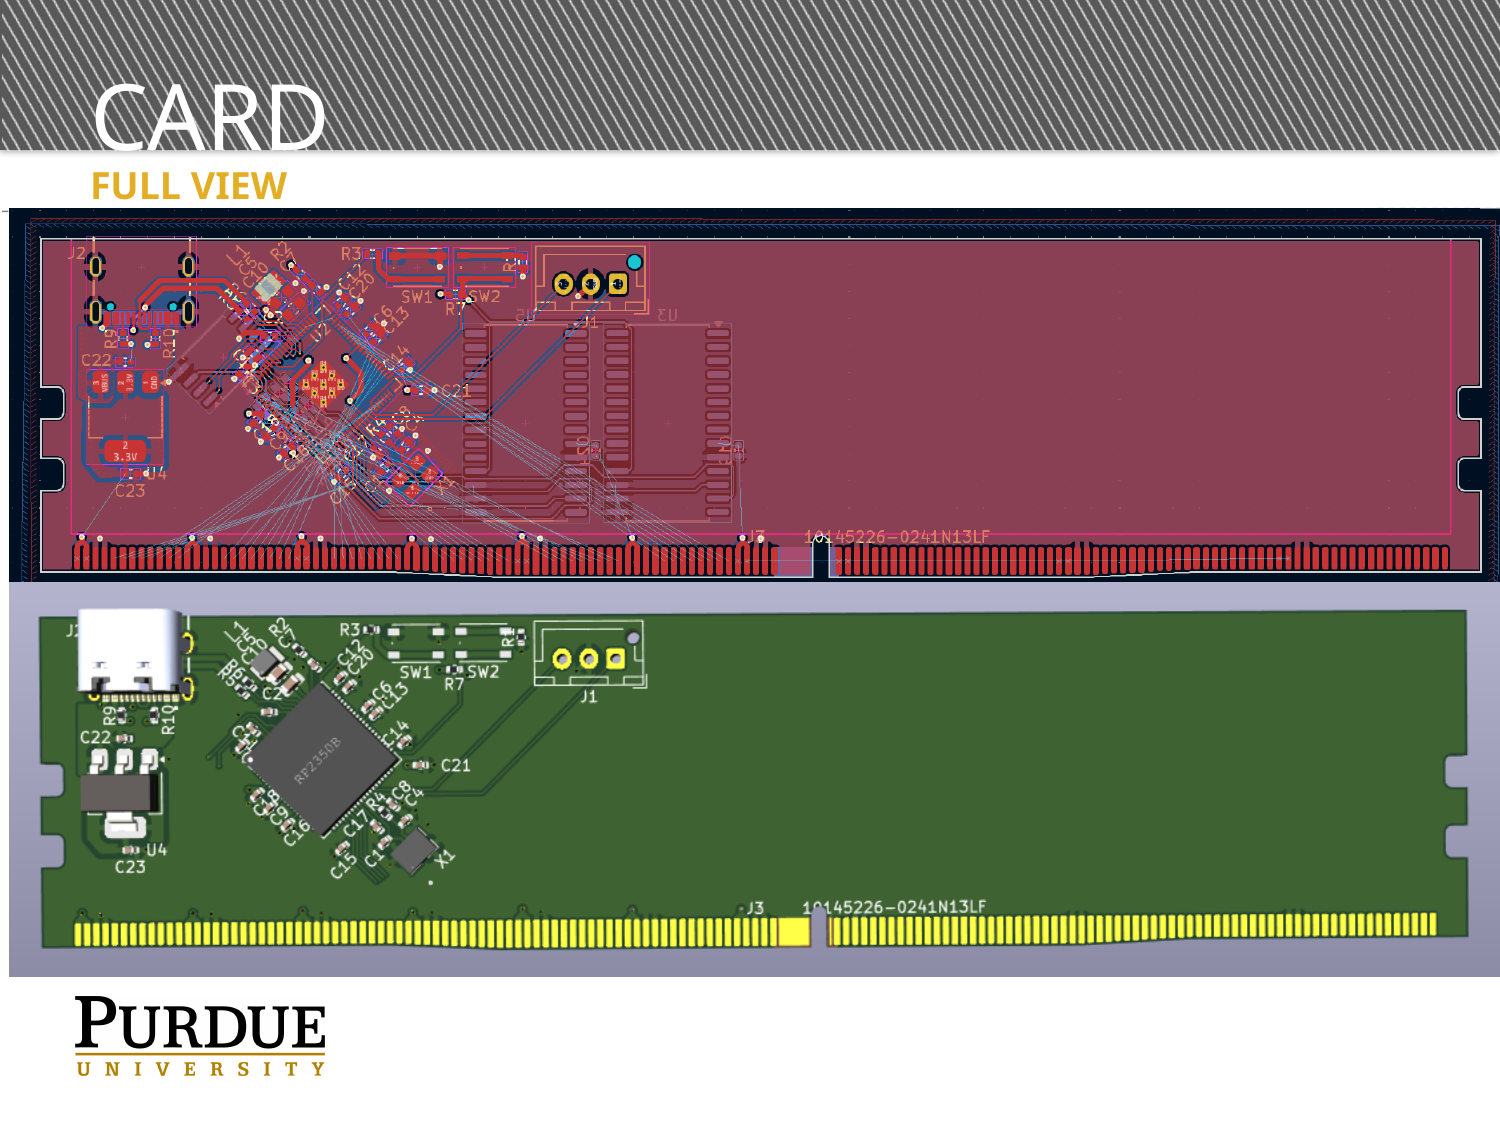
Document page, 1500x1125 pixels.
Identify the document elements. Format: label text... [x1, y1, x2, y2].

picture [75, 996, 325, 1076]
list Full View [75, 154, 1425, 207]
title Card [75, 51, 1427, 175]
picture [9, 208, 1500, 977]
